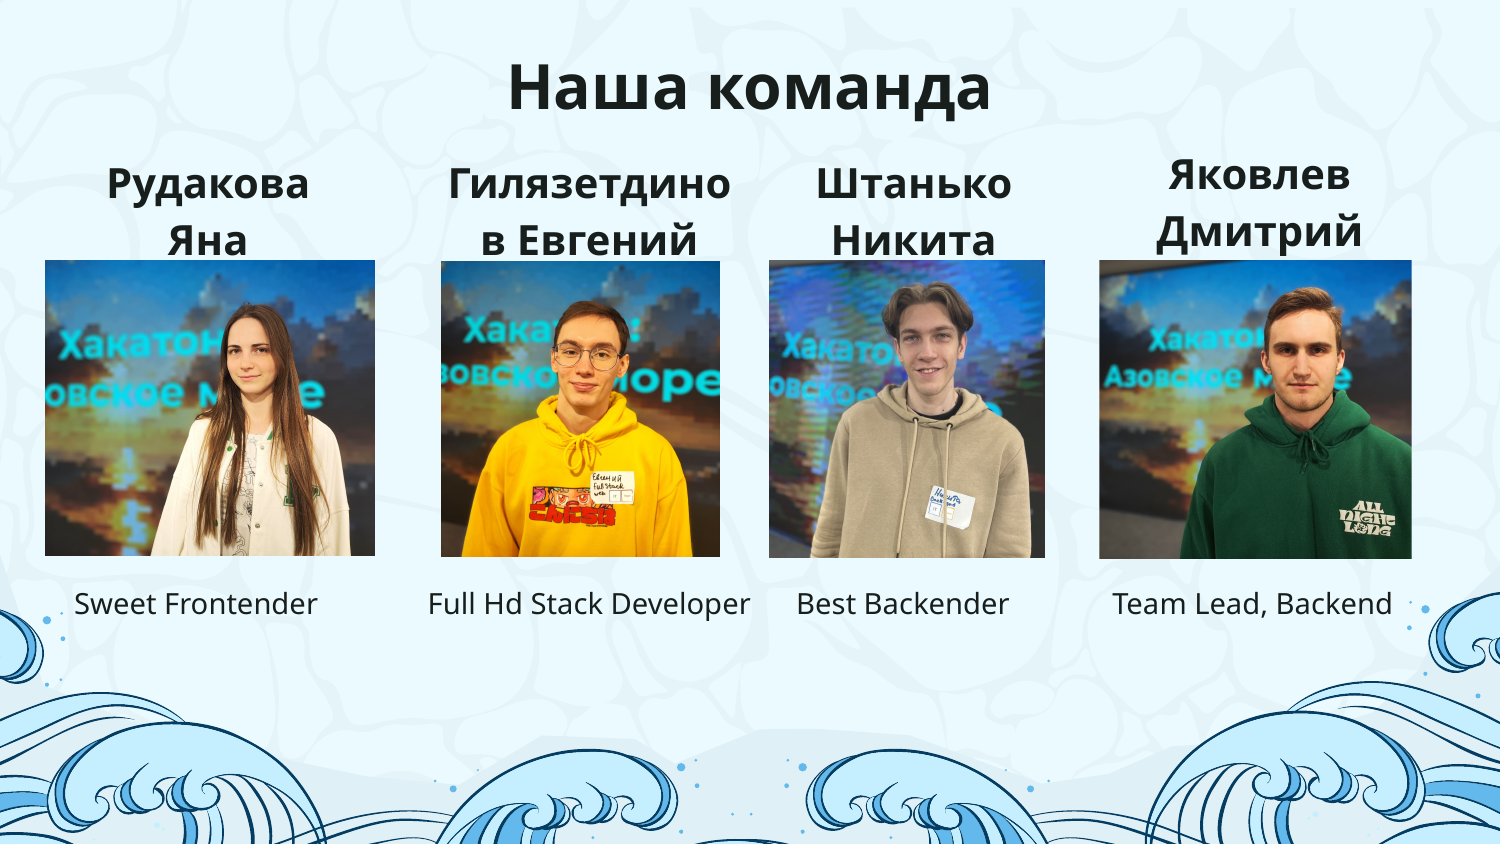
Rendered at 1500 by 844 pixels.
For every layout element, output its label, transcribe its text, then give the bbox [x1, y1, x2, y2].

picture [45, 260, 376, 556]
text_box Best Backender [728, 564, 1074, 659]
subtitle Sweet Frontender [17, 564, 375, 659]
subtitle Full Hd Stack Developer [410, 564, 728, 659]
picture [768, 260, 1045, 558]
title Наша команда [118, 20, 1382, 115]
text_box Яковлев Дмитрий [1099, 203, 1421, 271]
picture [1099, 260, 1412, 559]
subtitle Гилязетдинов Евгений [428, 212, 751, 280]
picture [441, 261, 720, 557]
text_box Team Lead, Backend [1074, 564, 1432, 659]
subtitle Рудакова Яна [29, 182, 387, 280]
text_box Штанько Никита [753, 212, 1075, 280]
